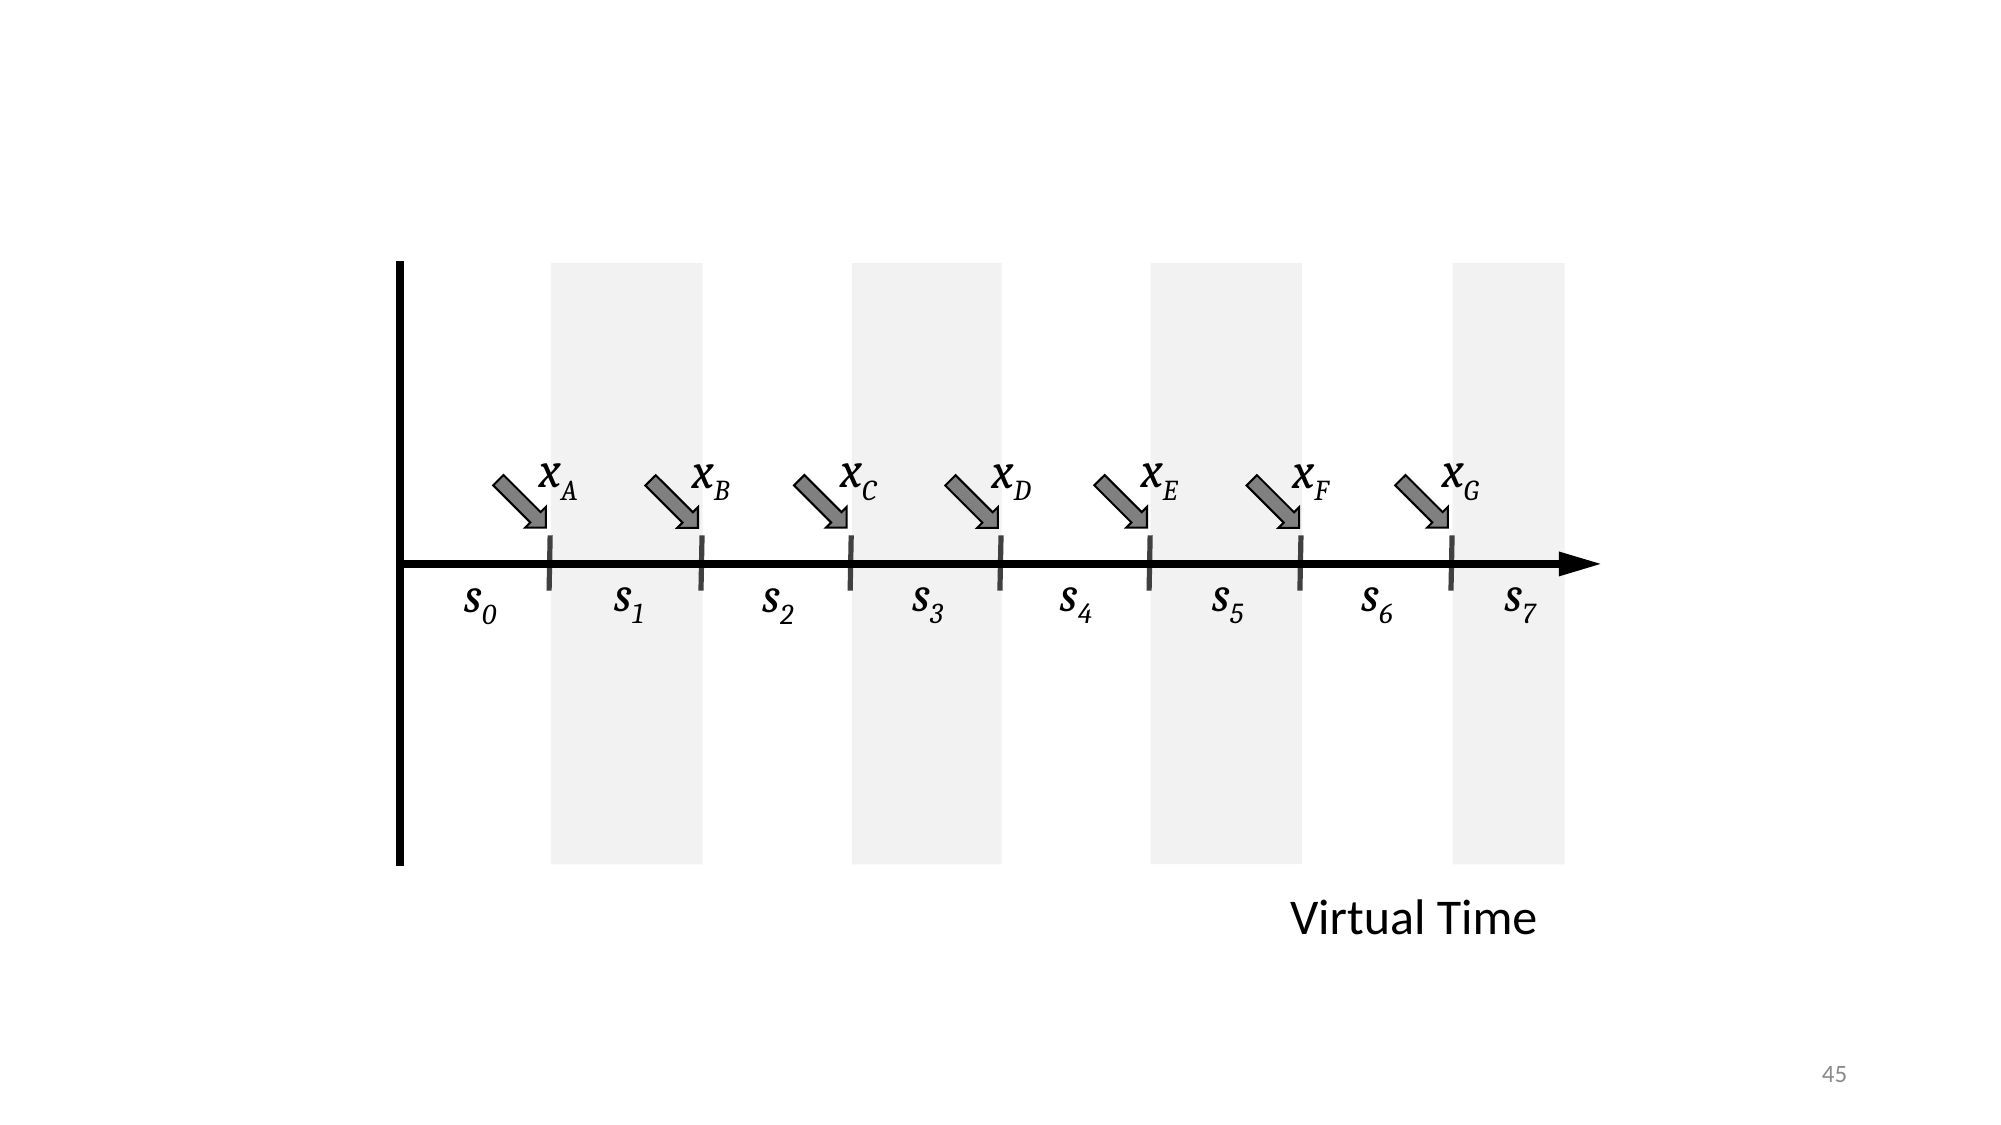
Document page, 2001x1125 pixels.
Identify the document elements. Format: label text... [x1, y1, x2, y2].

text_box s2 [747, 564, 809, 638]
text_box [1451, 262, 1566, 560]
text_box s6 [1346, 564, 1408, 638]
text_box [1150, 262, 1303, 560]
slide_number 45 [1412, 1042, 1863, 1103]
text_box [792, 473, 848, 529]
text_box xD [976, 430, 1046, 514]
text_box [851, 568, 1003, 865]
text_box s4 [1044, 564, 1107, 637]
text_box s0 [448, 564, 512, 638]
text_box s1 [598, 553, 659, 563]
text_box [643, 473, 700, 529]
text_box s4 [1044, 553, 1107, 563]
text_box xA [523, 430, 593, 514]
text_box [1245, 473, 1301, 529]
text_box xC [825, 430, 892, 514]
text_box [491, 473, 547, 529]
text_box s7 [1489, 564, 1551, 637]
text_box [1393, 473, 1449, 529]
text_box [851, 262, 1003, 560]
text_box xE [1125, 430, 1193, 514]
text_box s6 [1346, 554, 1408, 563]
text_box s0 [448, 554, 512, 563]
text_box s3 [897, 553, 958, 563]
text_box [1092, 473, 1149, 529]
text_box [550, 262, 704, 560]
text_box [1451, 568, 1566, 865]
text_box Virtual Time [1275, 877, 1553, 952]
text_box [550, 568, 704, 865]
text_box s3 [897, 564, 958, 637]
text_box s7 [1489, 553, 1551, 563]
text_box xG [1426, 430, 1494, 514]
text_box [943, 473, 999, 529]
text_box [1150, 568, 1303, 865]
text_box s5 [1197, 564, 1259, 637]
text_box s5 [1197, 553, 1259, 563]
text_box s2 [747, 554, 809, 563]
text_box xF [1277, 430, 1344, 514]
text_box xB [676, 430, 745, 514]
text_box s1 [598, 564, 659, 637]
